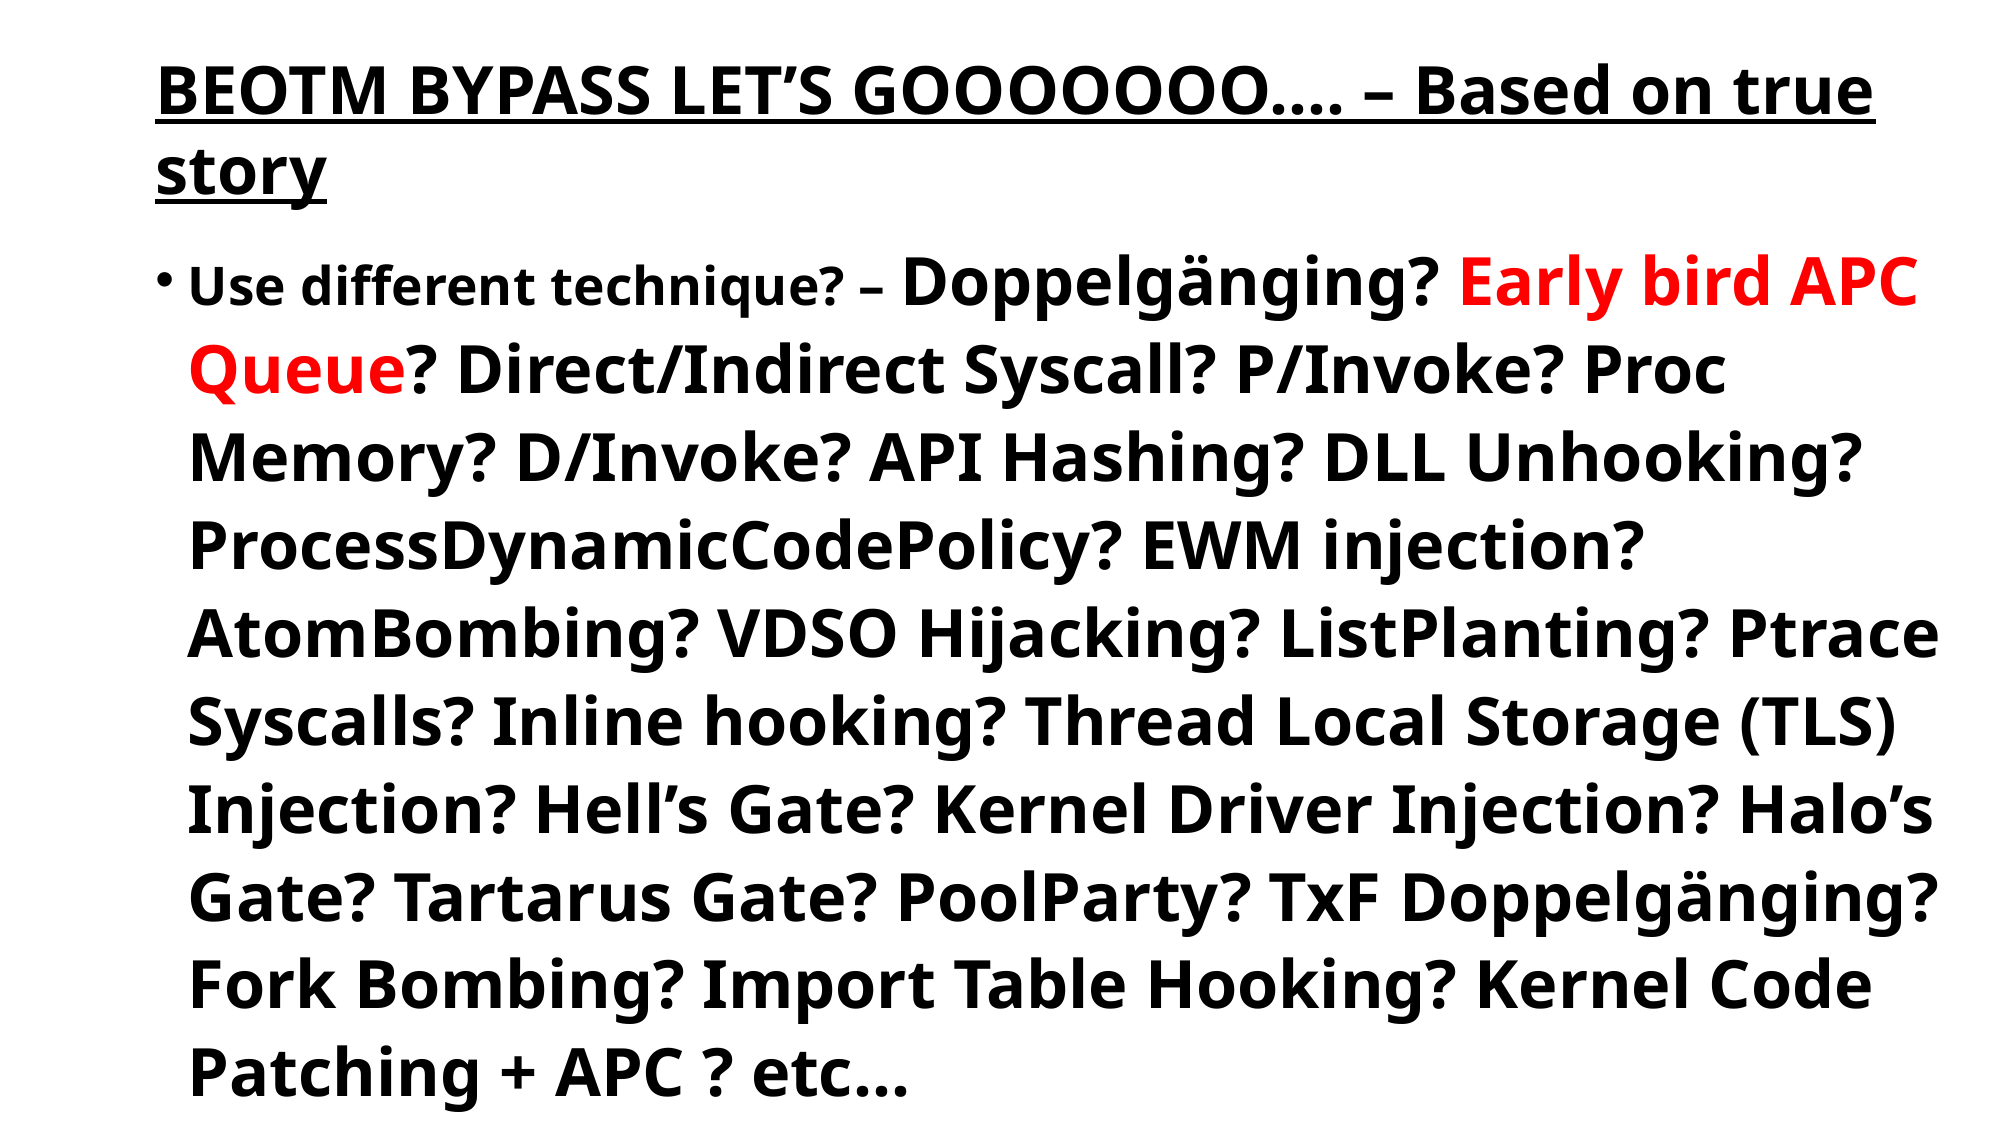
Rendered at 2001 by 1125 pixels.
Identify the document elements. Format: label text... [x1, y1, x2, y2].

list Use different technique? – Doppelgänging? Early bird APC Queue? Direct/Indirect Syscall? P/Invoke? Proc Memory? D/Invoke? API Hashing? DLL Unhooking? ProcessDynamicCodePolicy? EWM injection? AtomBombing? VDSO Hijacking? ListPlanting? Ptrace Syscalls? Inline hooking? Thread Local Storage (TLS) Injection? Hell’s Gate? Kernel Driver Injection? Halo’s Gate? Tartarus Gate? PoolParty? TxF Doppelgänging? Fork Bombing? Import Table Hooking? Kernel Code Patching + APC ? etc… [137, 213, 2000, 1125]
title BEOTM BYPASS LET’S GOOOOOOO…. – Based on true story [137, 17, 2000, 213]
